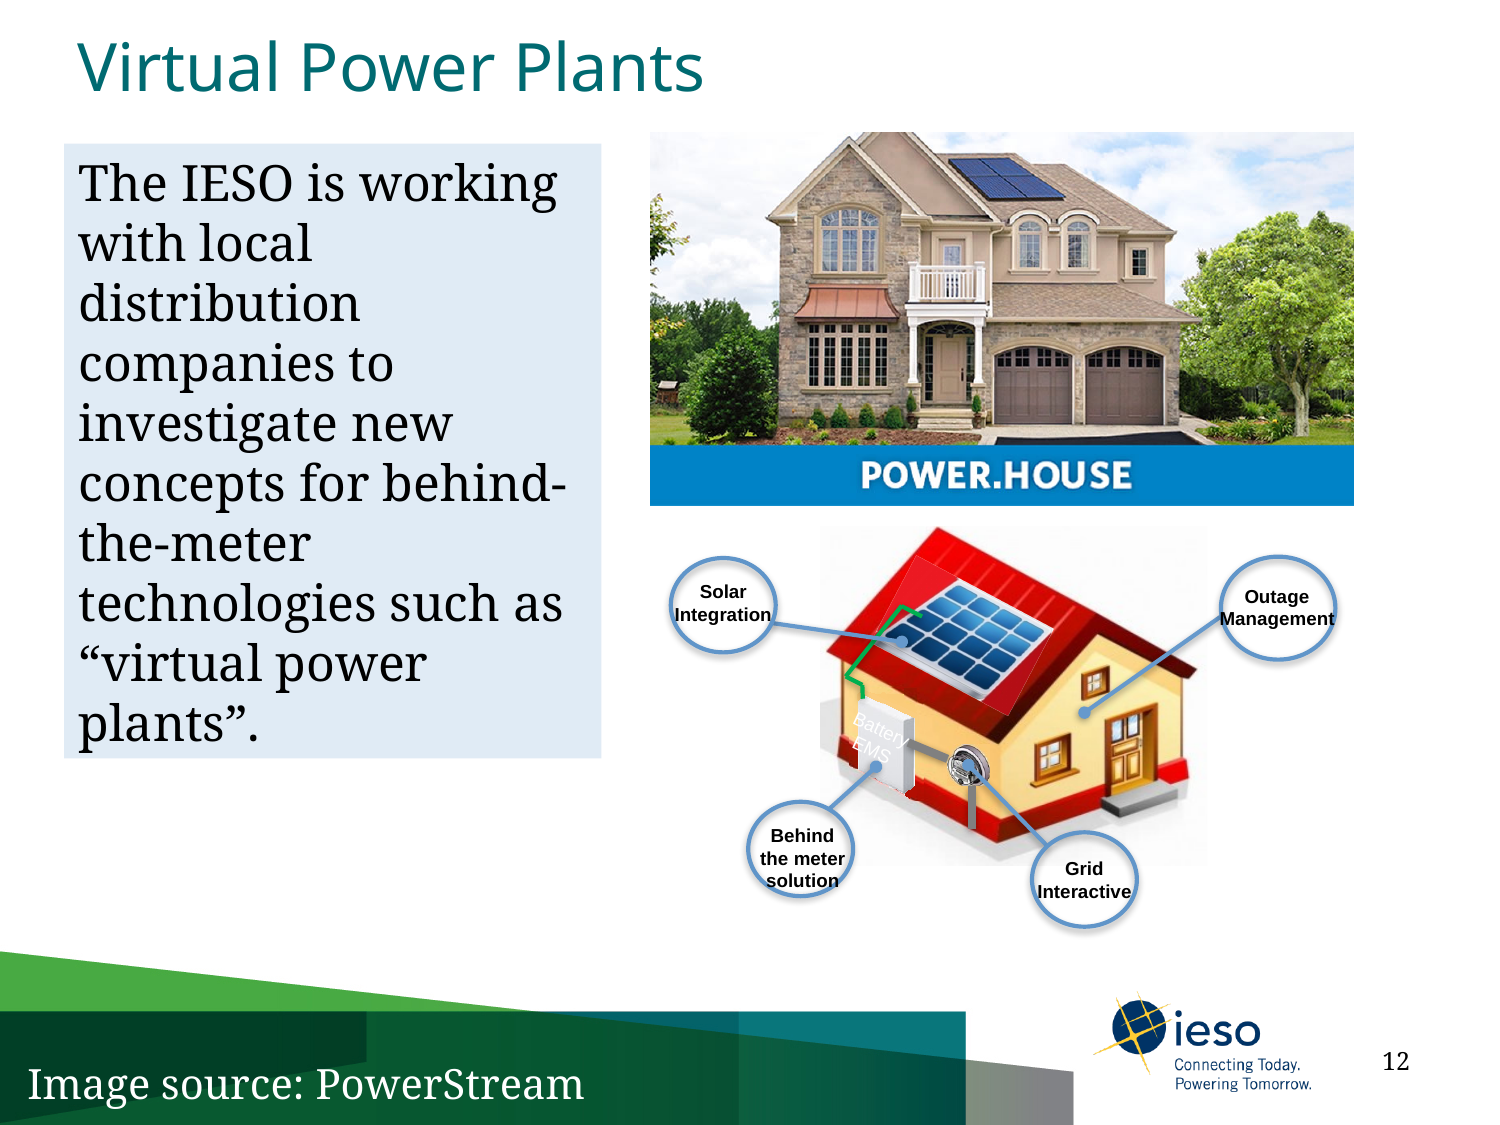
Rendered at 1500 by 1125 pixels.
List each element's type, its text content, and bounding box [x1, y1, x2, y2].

picture [969, 461, 990, 490]
picture [0, 928, 1088, 1125]
picture [993, 481, 1000, 490]
text_box The IESO is working with local distribution companies to investigate new concepts for behind-the-meter technologies such as “virtual power plants”. [64, 143, 602, 759]
picture [861, 461, 966, 490]
picture [1093, 991, 1311, 1092]
picture [1003, 458, 1133, 491]
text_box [655, 526, 1355, 927]
slide_number 12 [1337, 1037, 1426, 1113]
title Virtual Power Plants [62, 24, 1450, 138]
picture [649, 131, 1355, 447]
text_box Image source: PowerStream [12, 1050, 808, 1115]
